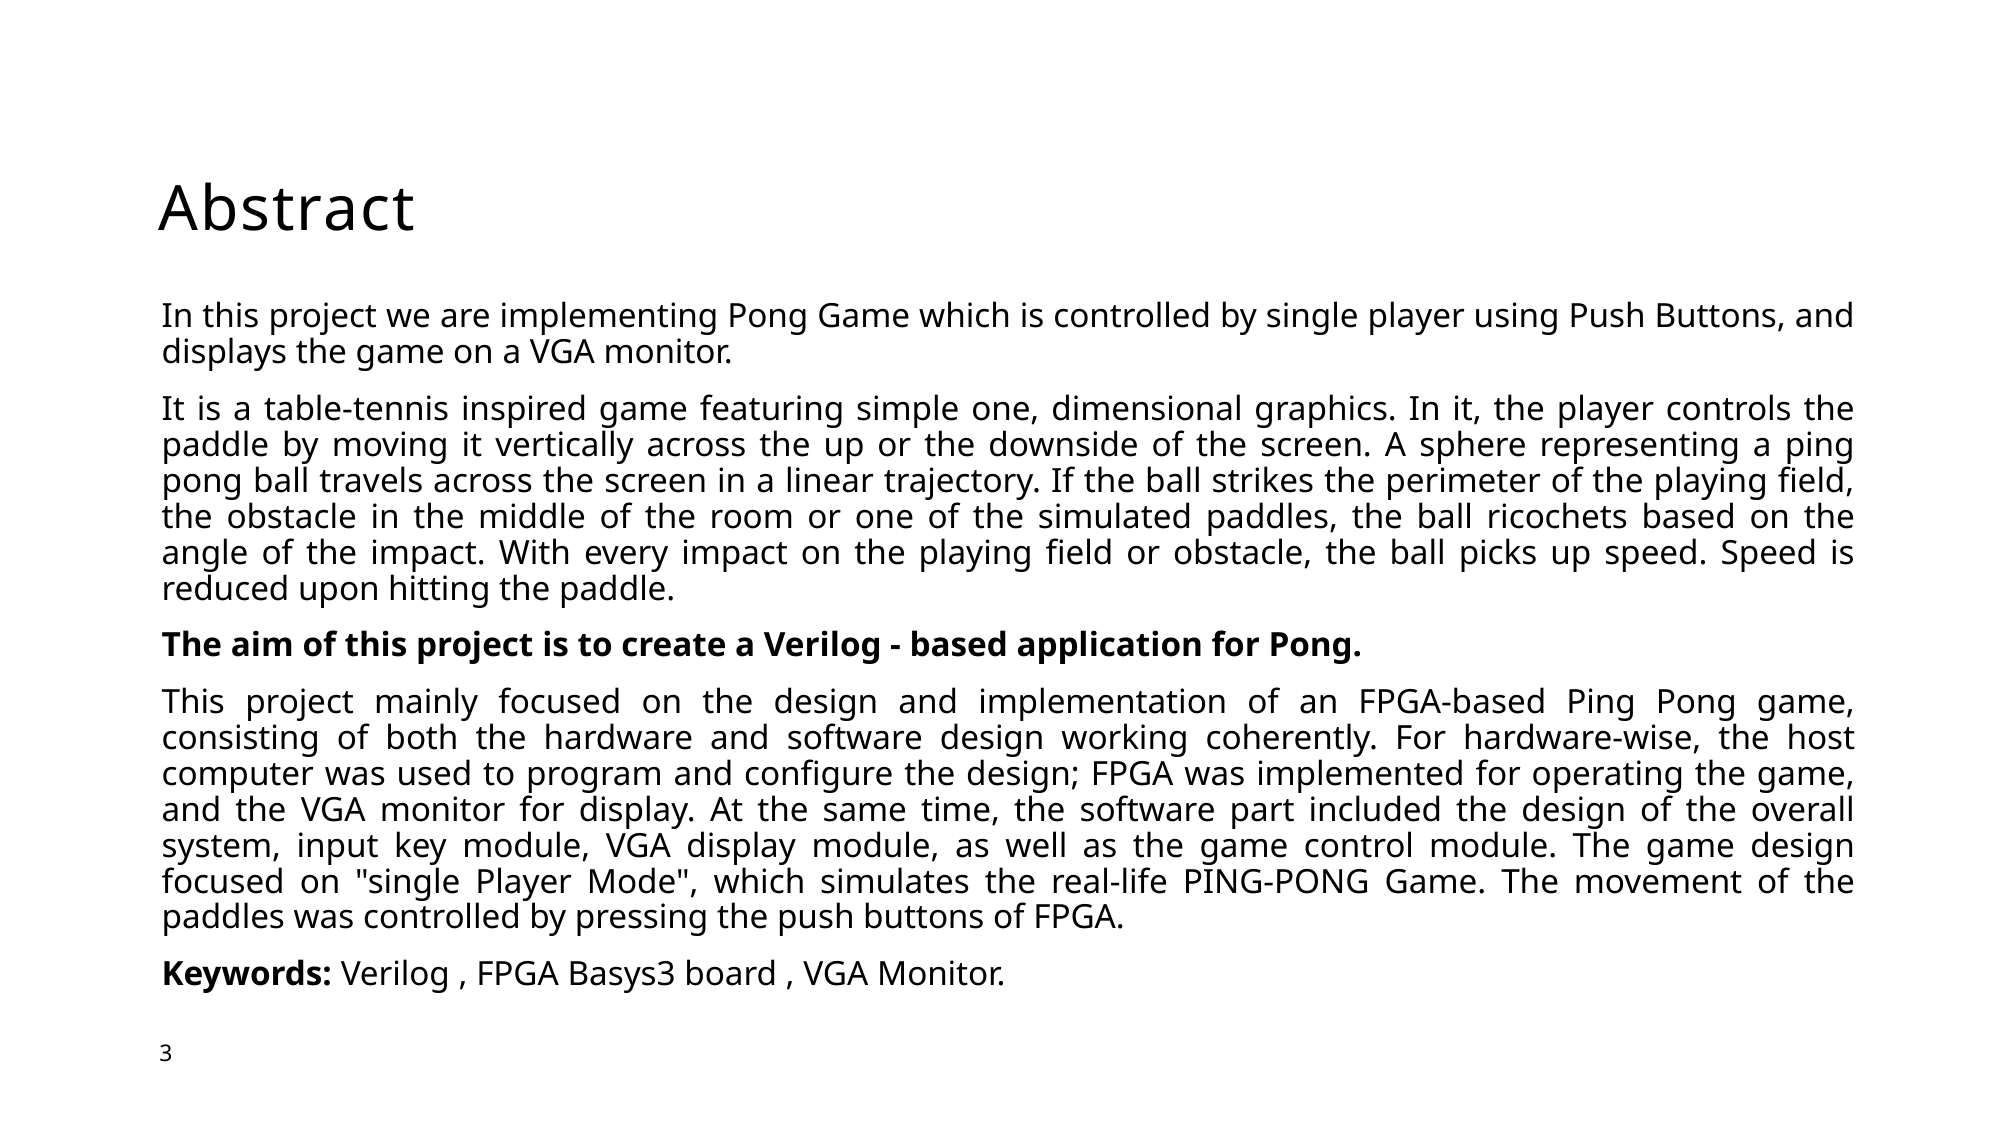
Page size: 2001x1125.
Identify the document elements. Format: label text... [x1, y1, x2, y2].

title Abstract [158, 144, 1484, 245]
text_box In this project we are implementing Pong Game which is controlled by single player using Push Buttons, and displays the game on a VGA monitor. It is a table-tennis inspired game featuring simple one, dimensional graphics. In it, the player controls the paddle by moving it vertically across the up or the downside of the screen. A sphere representing a ping pong ball travels across the screen in a linear trajectory. If the ball strikes the perimeter of the playing field, the obstacle in the middle of the room or one of the simulated paddles, the ball ricochets based on the angle of the impact. With every impact on the playing field or obstacle, the ball picks up speed. Speed is reduced upon hitting the paddle. The aim of this project is to create a Verilog - based application for Pong. This project mainly focused on the design and implementation of an FPGA-based Ping Pong game, consisting of both the hardware and software design working coherently. For hardware-wise, the host computer was used to program and configure the design; FPGA was implemented for operating the game, and the VGA monitor for display. At the same time, the software part included the design of the overall system, input key module, VGA display module, as well as the game control module. The game design focused on "single Player Mode", which simulates the real-life PING-PONG Game. The movement of the paddles was controlled by pressing the push buttons of FPGA. Keywords: Verilog , FPGA Basys3 board , VGA Monitor. [146, 291, 1873, 981]
slide_number 3 [159, 1038, 246, 1080]
